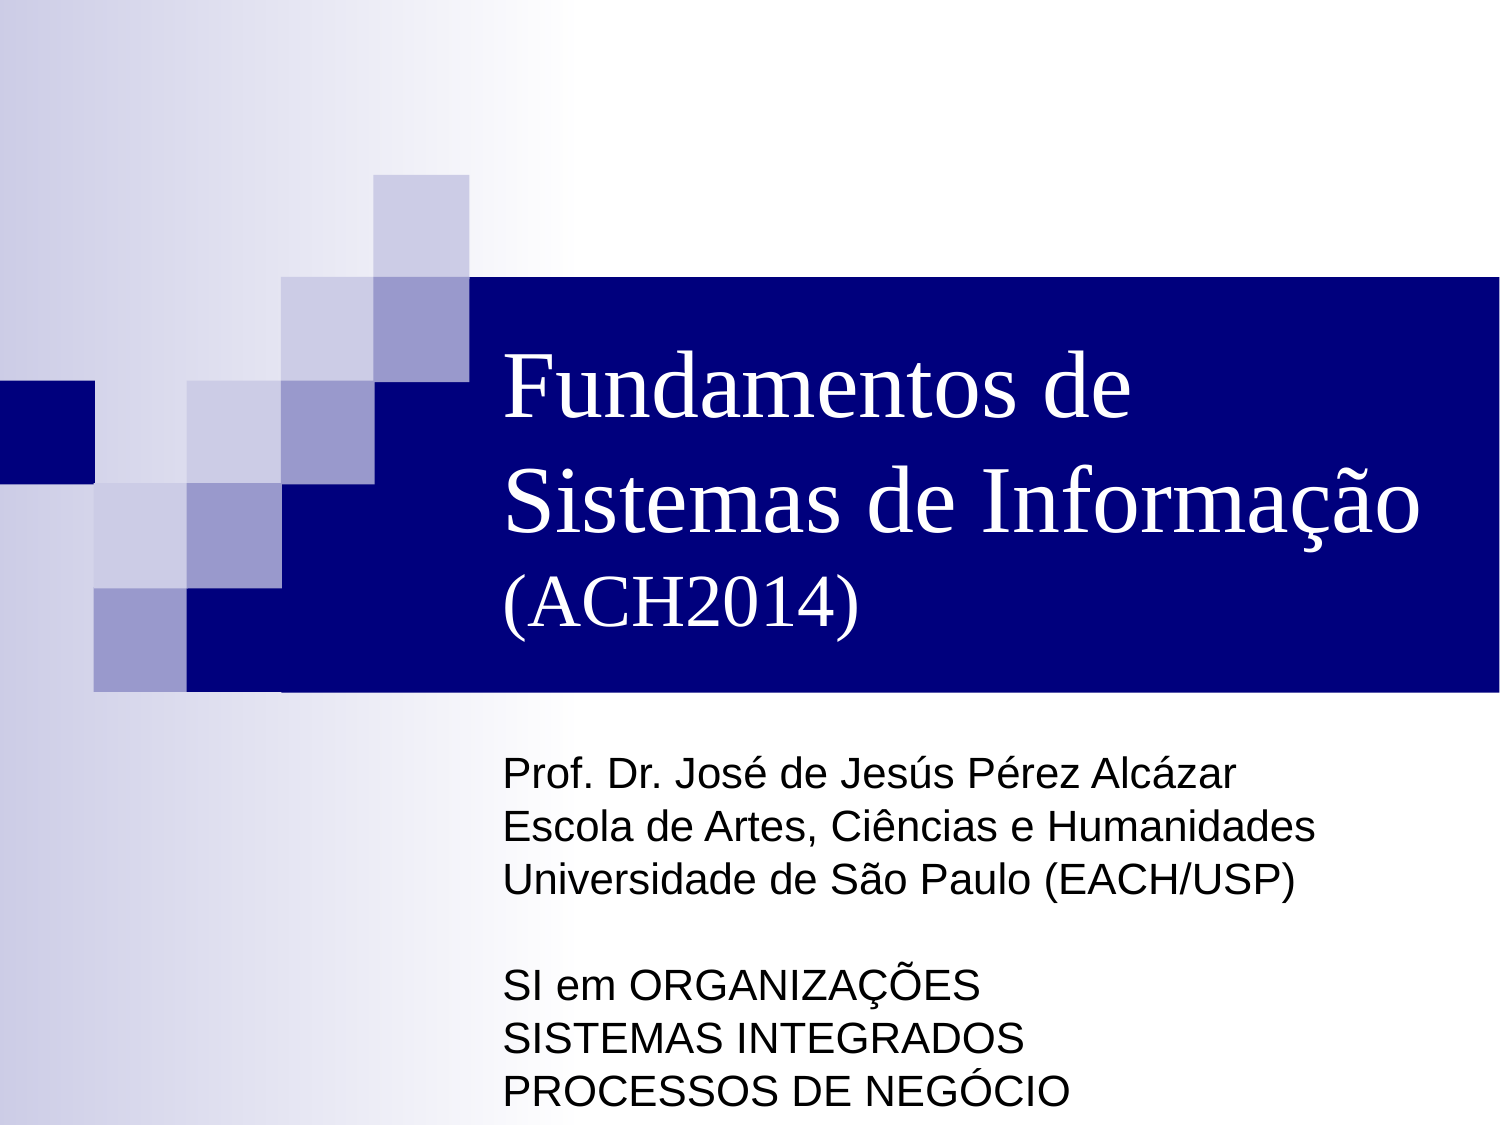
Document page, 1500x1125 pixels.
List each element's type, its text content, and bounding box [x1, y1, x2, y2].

text_box Prof. Dr. José de Jesús Pérez Alcázar Escola de Artes, Ciências e Humanidades Universidade de São Paulo (EACH/USP)‏ SI em ORGANIZAÇÕES SISTEMAS INTEGRADOS PROCESSOS DE NEGÓCIO [487, 747, 1475, 1018]
title Fundamentos de Sistemas de Informação (ACH2014)‏ [487, 299, 1476, 663]
